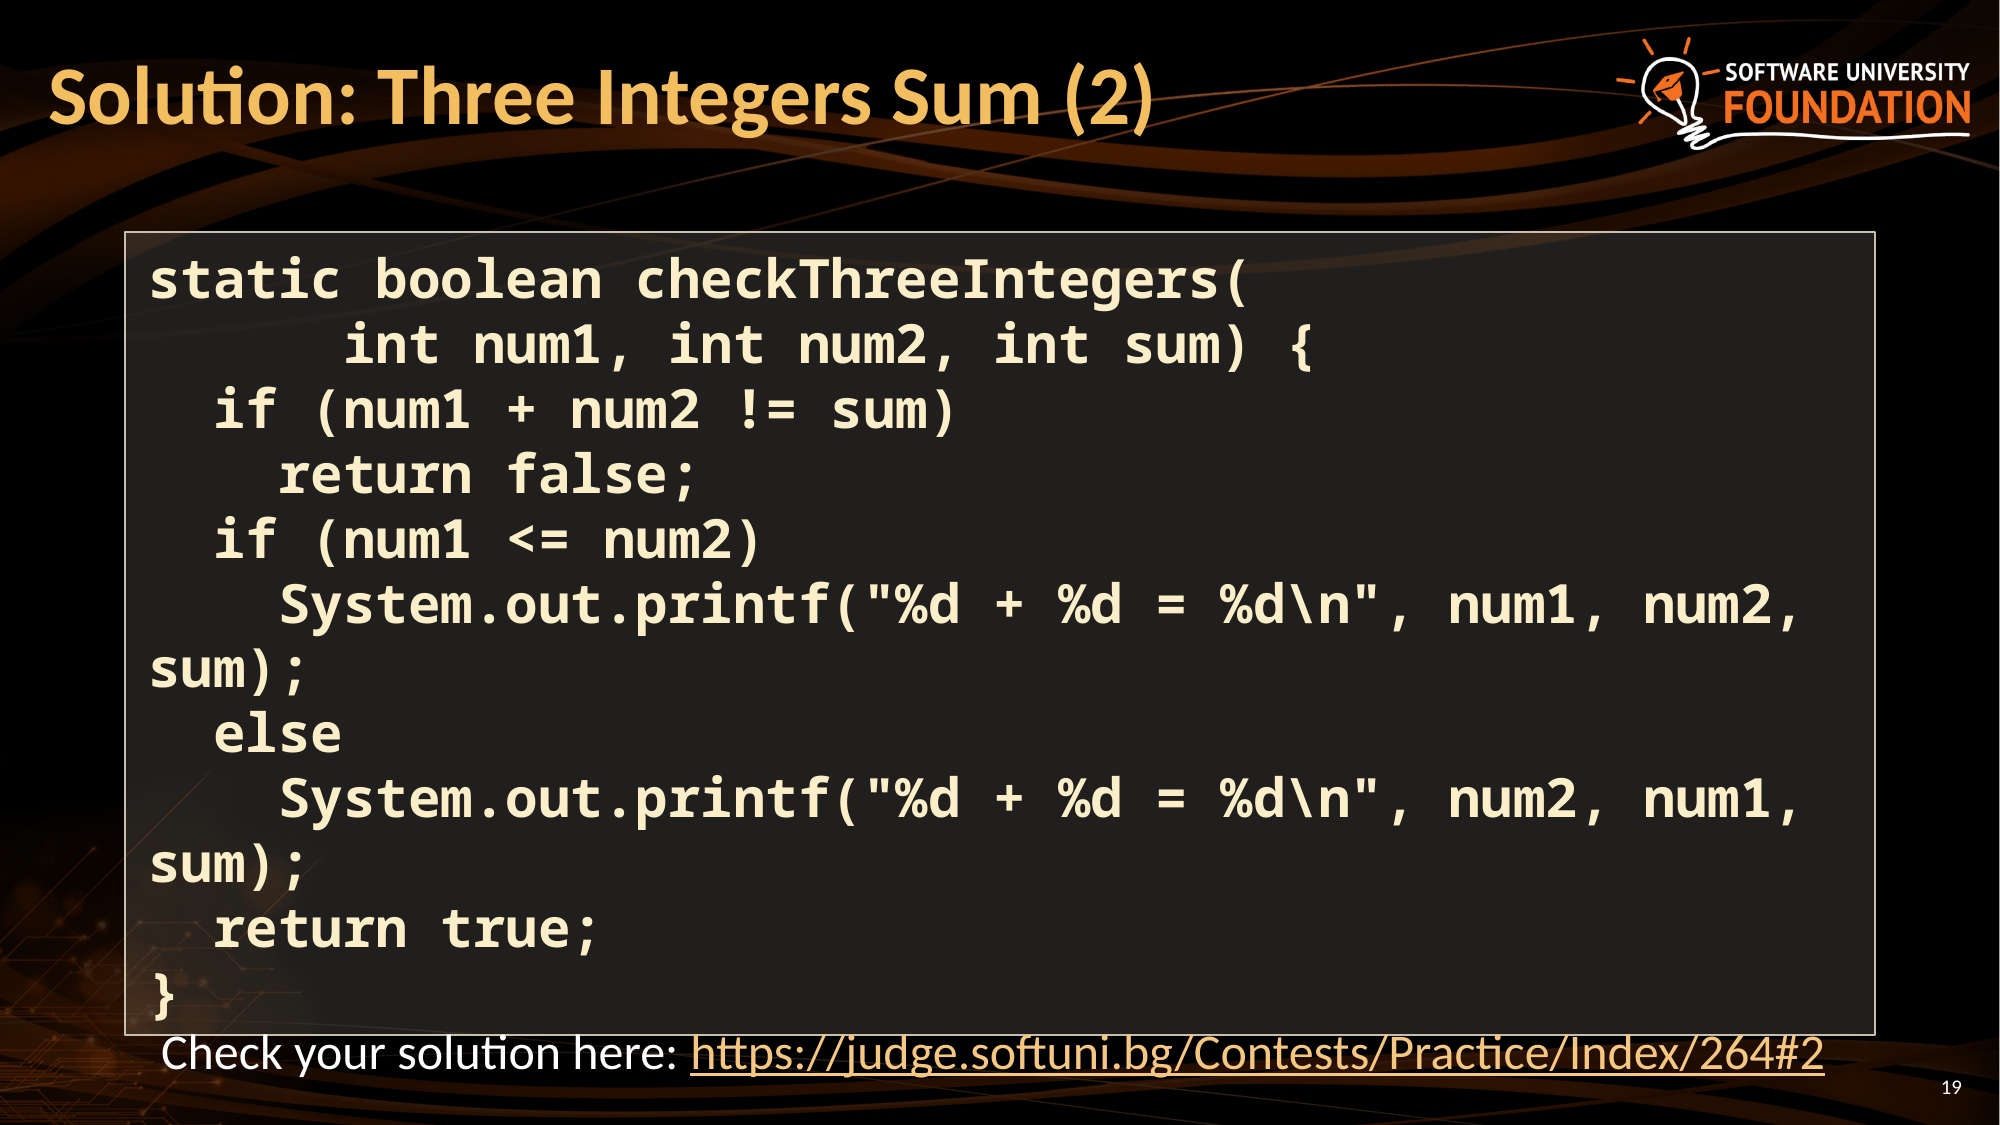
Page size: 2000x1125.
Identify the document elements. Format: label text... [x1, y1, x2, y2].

text_box Check your solution here: https://judge.softuni.bg/Contests/Practice/Index/264#2 [127, 1012, 1859, 1088]
slide_number 19 [1897, 1070, 1968, 1103]
picture [0, 0, 2000, 1125]
text_box static boolean checkThreeIntegers( int num1, int num2, int sum) { if (num1 + num2 != sum) return false; if (num1 <= num2) System.out.printf("%d + %d = %d\n", num1, num2, sum); else System.out.printf("%d + %d = %d\n", num2, num1, sum); return true; } [124, 232, 1875, 1036]
title Solution: Three Integers Sum (2) [30, 6, 1602, 189]
